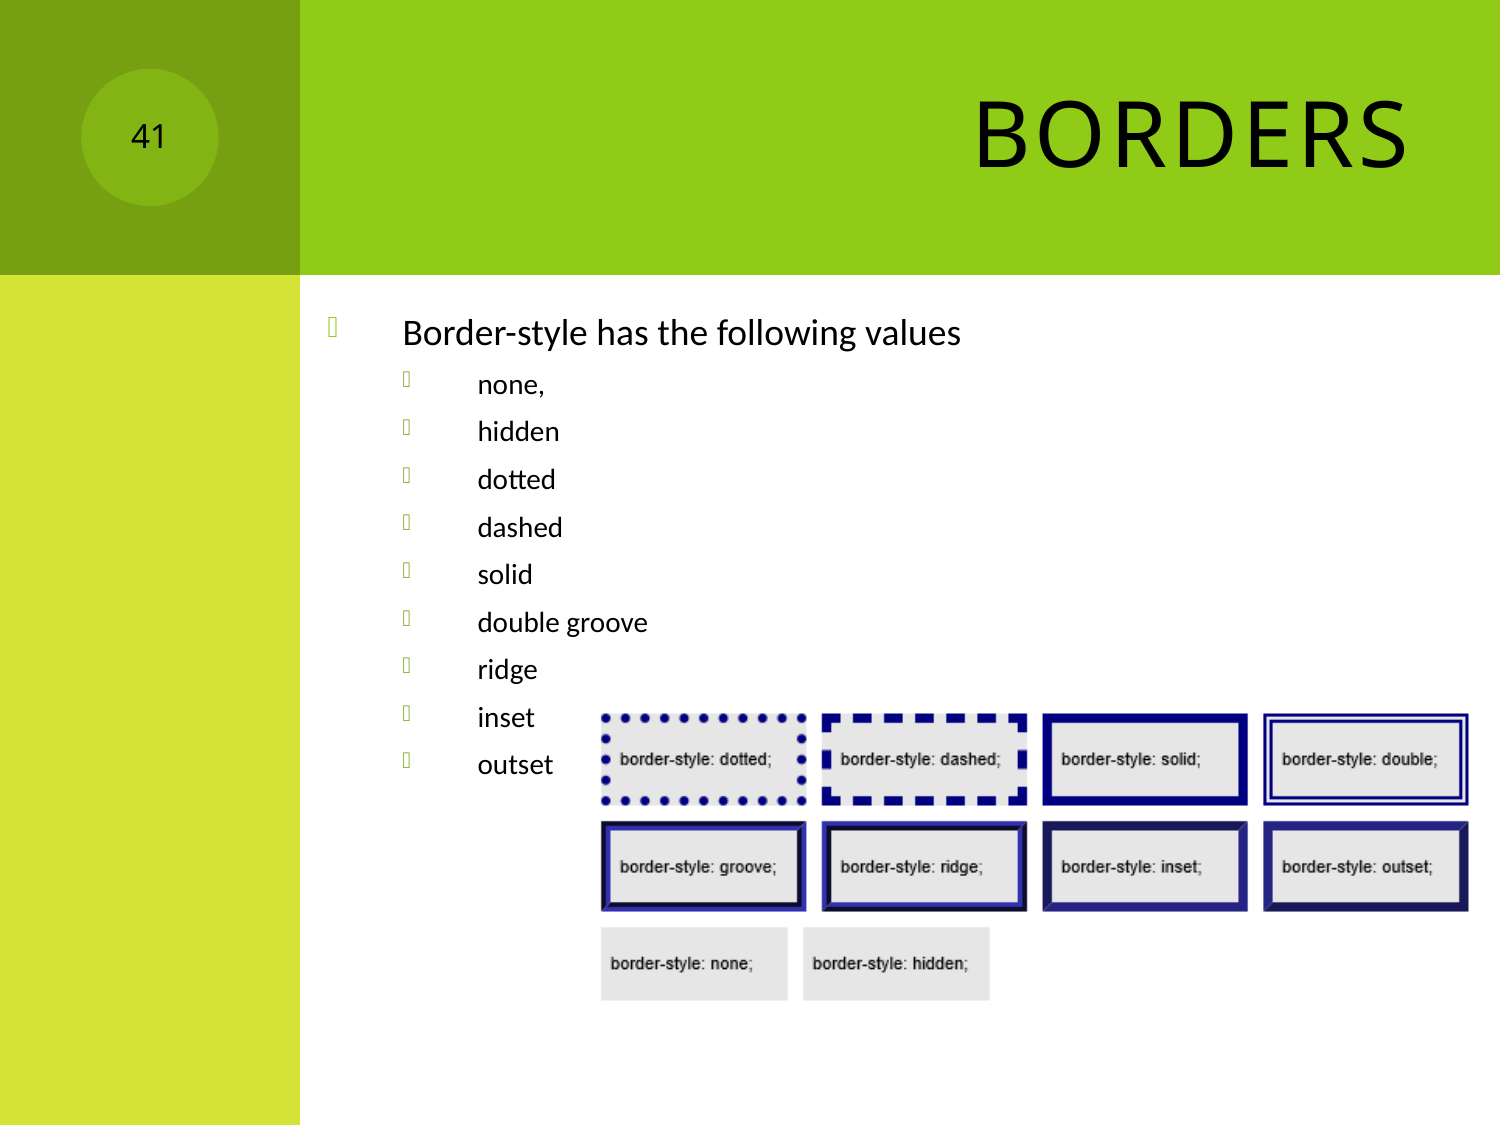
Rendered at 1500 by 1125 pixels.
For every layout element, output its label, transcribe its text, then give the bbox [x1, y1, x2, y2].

list Border-style has the following values none, hidden dotted dashed solid double groove ridge inset outset [312, 299, 1475, 1013]
slide_number 41 [87, 87, 213, 188]
title Borders [399, 37, 1425, 225]
picture [588, 706, 1476, 1008]
